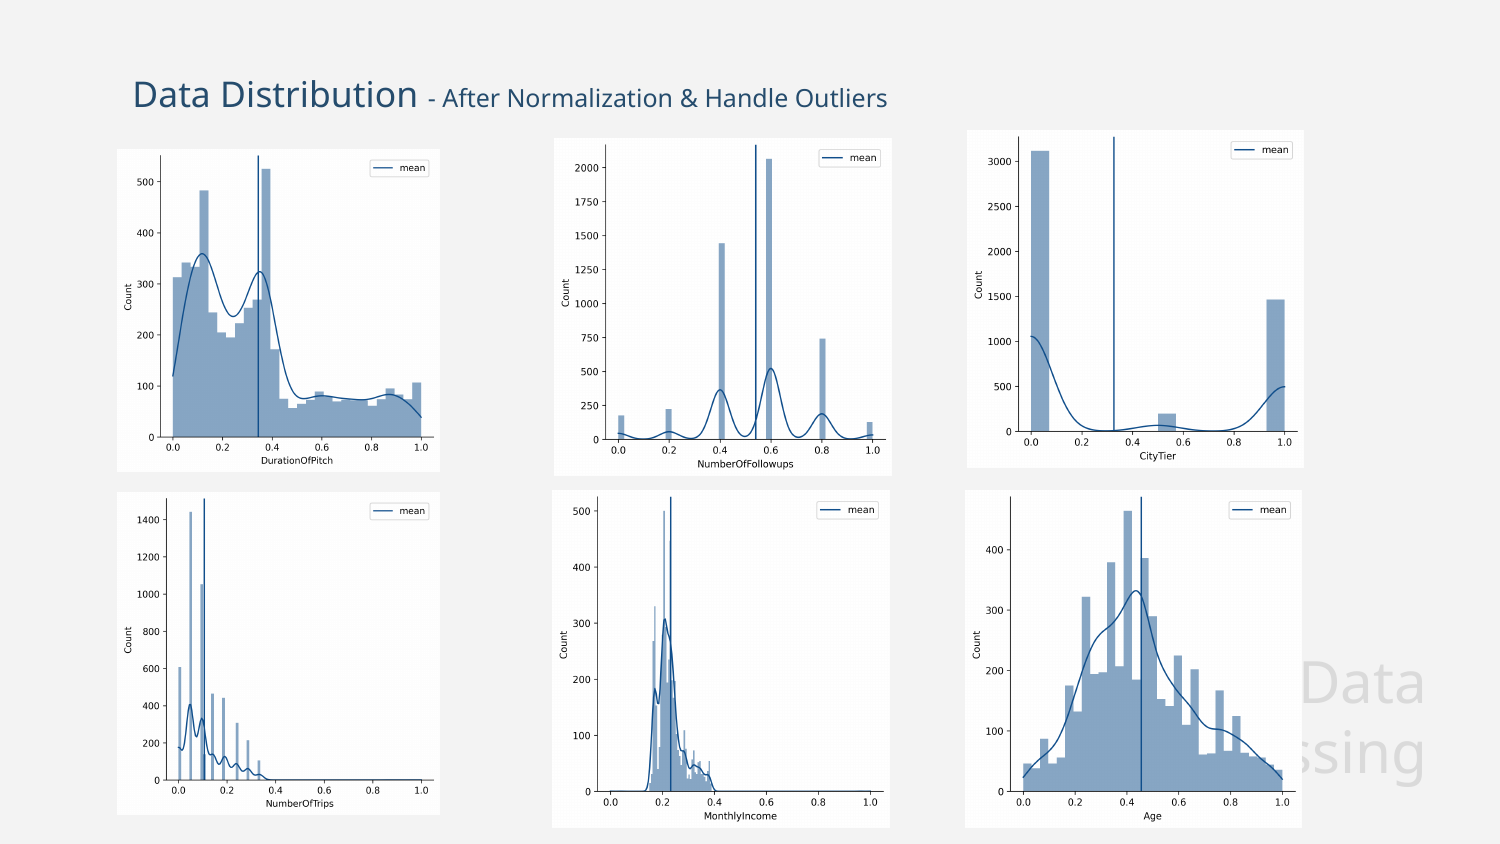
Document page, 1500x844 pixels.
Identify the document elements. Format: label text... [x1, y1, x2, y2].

title Data Distribution - After Normalization & Handle Outliers [117, 56, 1004, 148]
picture [964, 490, 1303, 828]
picture [554, 138, 892, 476]
picture [117, 485, 890, 828]
text_box Data Preproccessing [1307, 630, 1443, 800]
picture [117, 148, 440, 472]
picture [966, 130, 1304, 468]
